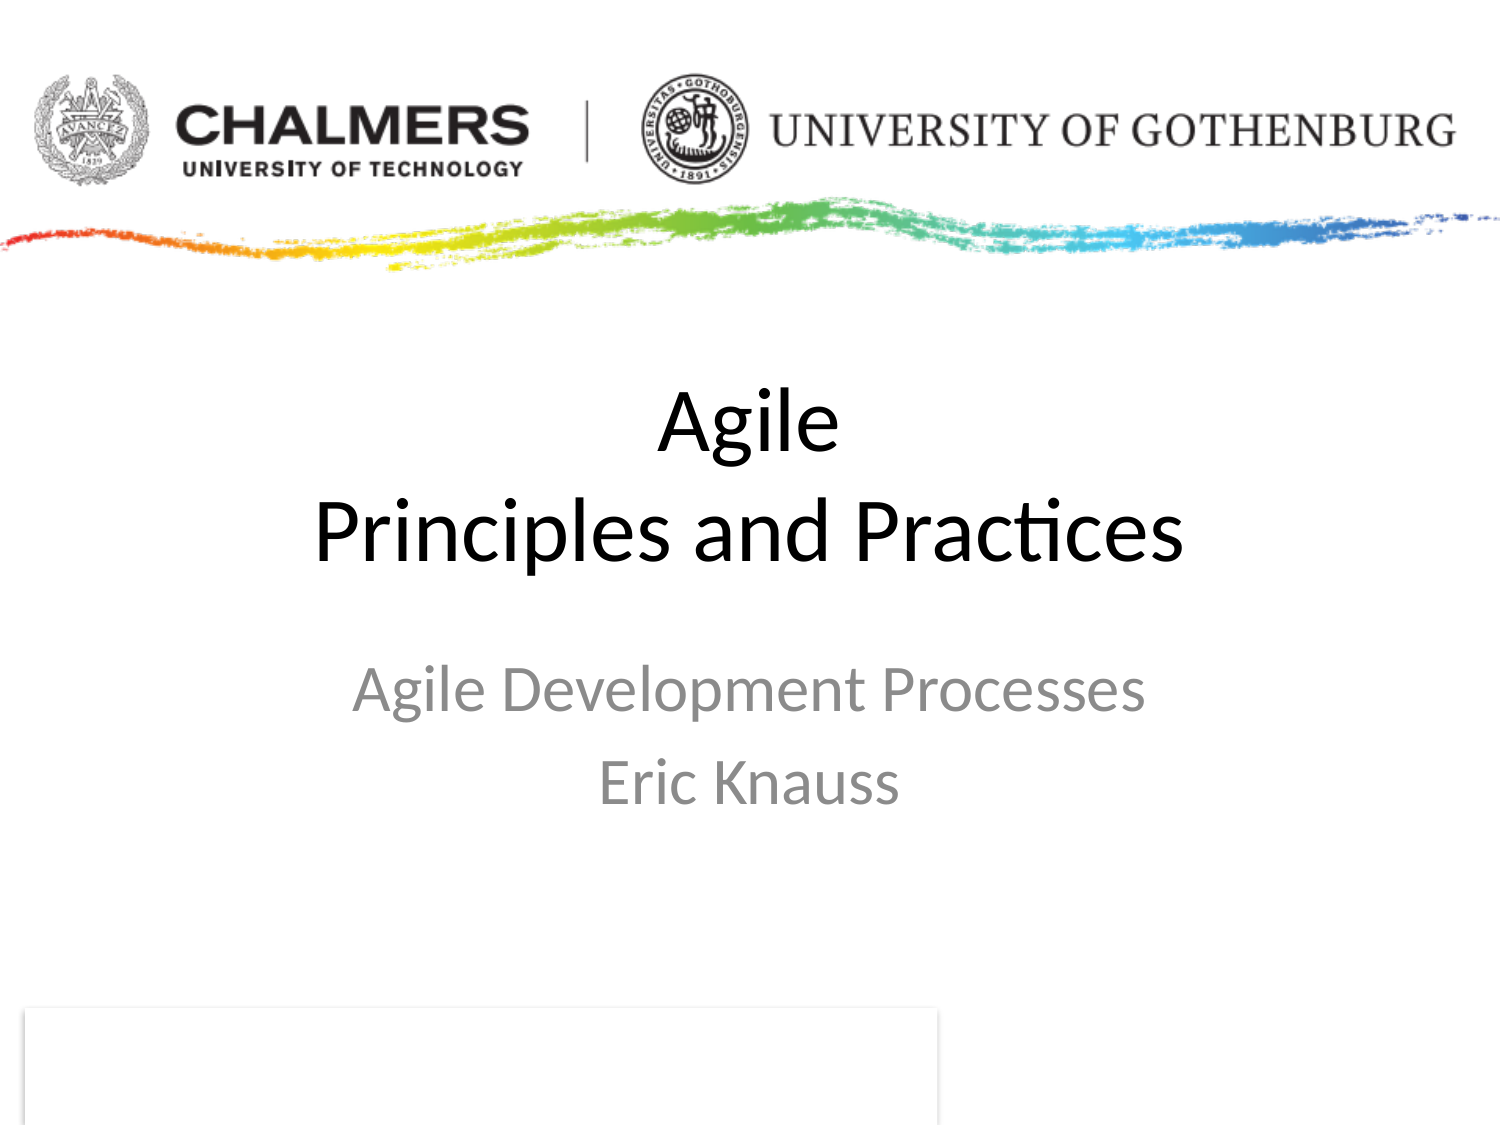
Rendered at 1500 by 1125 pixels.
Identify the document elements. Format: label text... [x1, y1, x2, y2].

subtitle Agile Development Processes Eric Knauss [225, 637, 1275, 925]
picture [451, 165, 458, 173]
picture [656, 162, 734, 181]
picture [679, 162, 711, 166]
picture [0, 162, 1500, 292]
picture [480, 165, 487, 173]
picture [187, 162, 192, 173]
picture [335, 165, 342, 173]
title Agile Principles and Practices [112, 349, 1388, 591]
